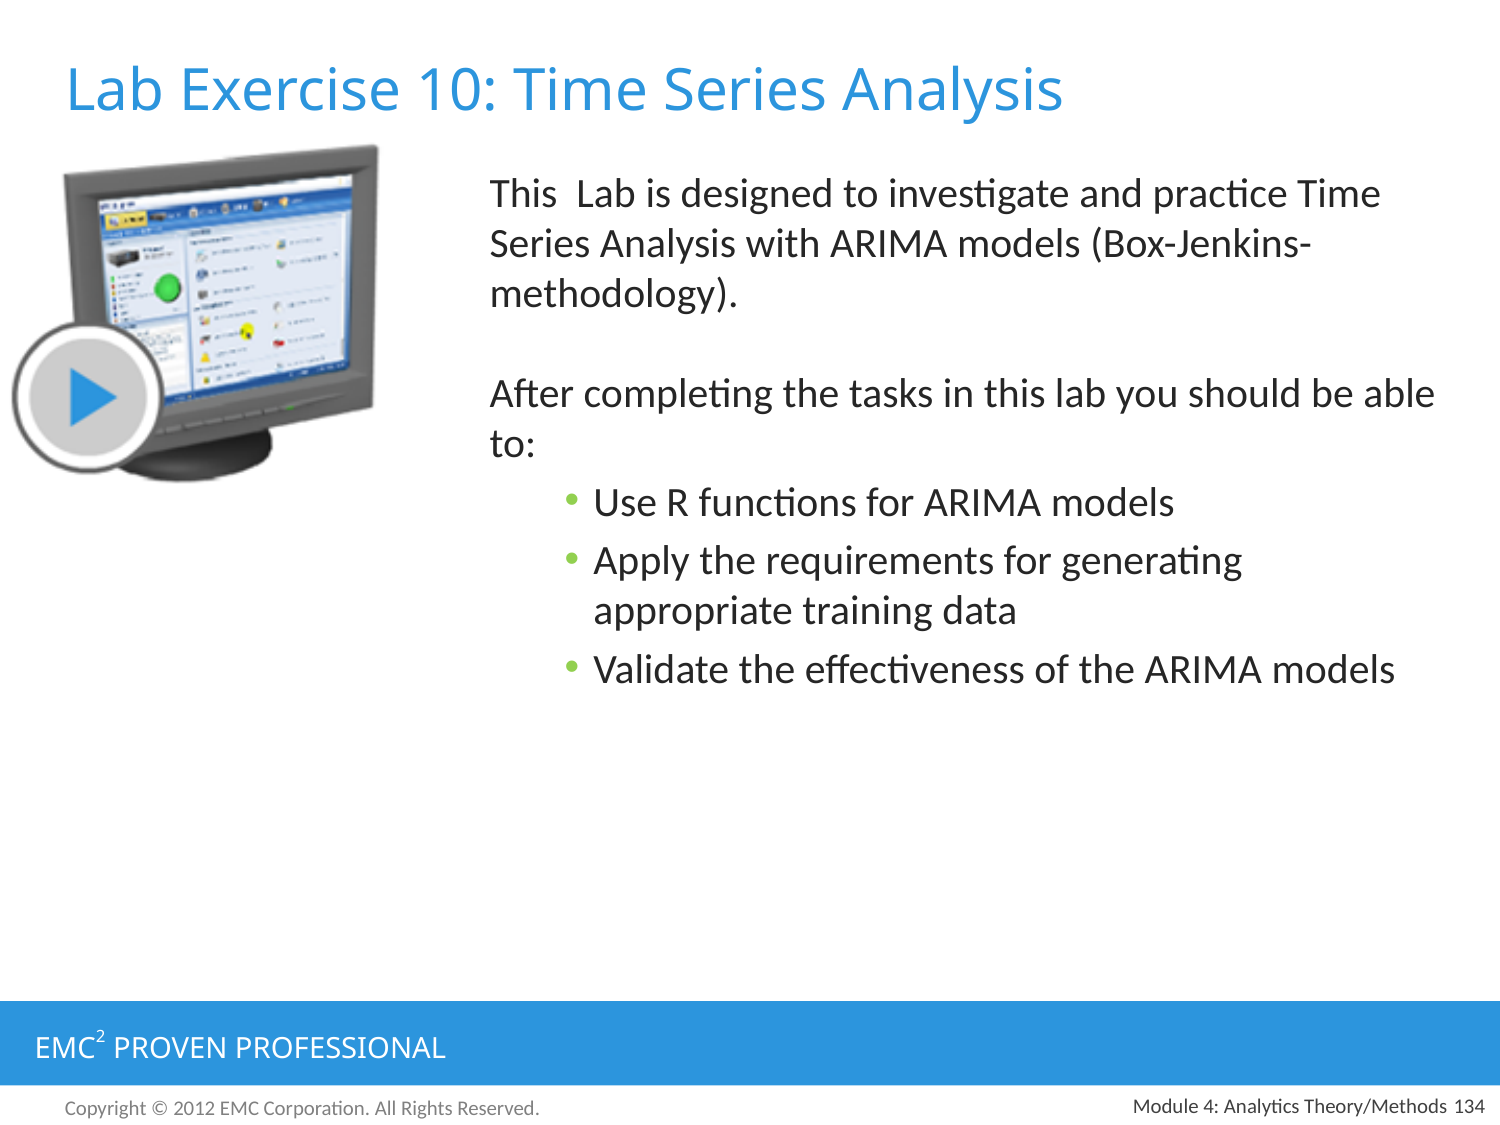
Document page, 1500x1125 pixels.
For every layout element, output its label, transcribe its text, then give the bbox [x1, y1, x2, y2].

title Lab Exercise 10: Time Series Analysis [49, 24, 1438, 151]
footer Module 4: Analytics Theory/Methods [687, 1087, 1463, 1125]
text_box This Lab is designed to investigate and practice Time Series Analysis with ARIMA models (Box-Jenkins-methodology). After completing the tasks in this lab you should be able to: Use R functions for ARIMA models Apply the requirements for generating appropriate training data Validate the effectiveness of the ARIMA models [474, 158, 1463, 749]
picture [0, 137, 388, 496]
slide_number 134 [1463, 1087, 1500, 1125]
